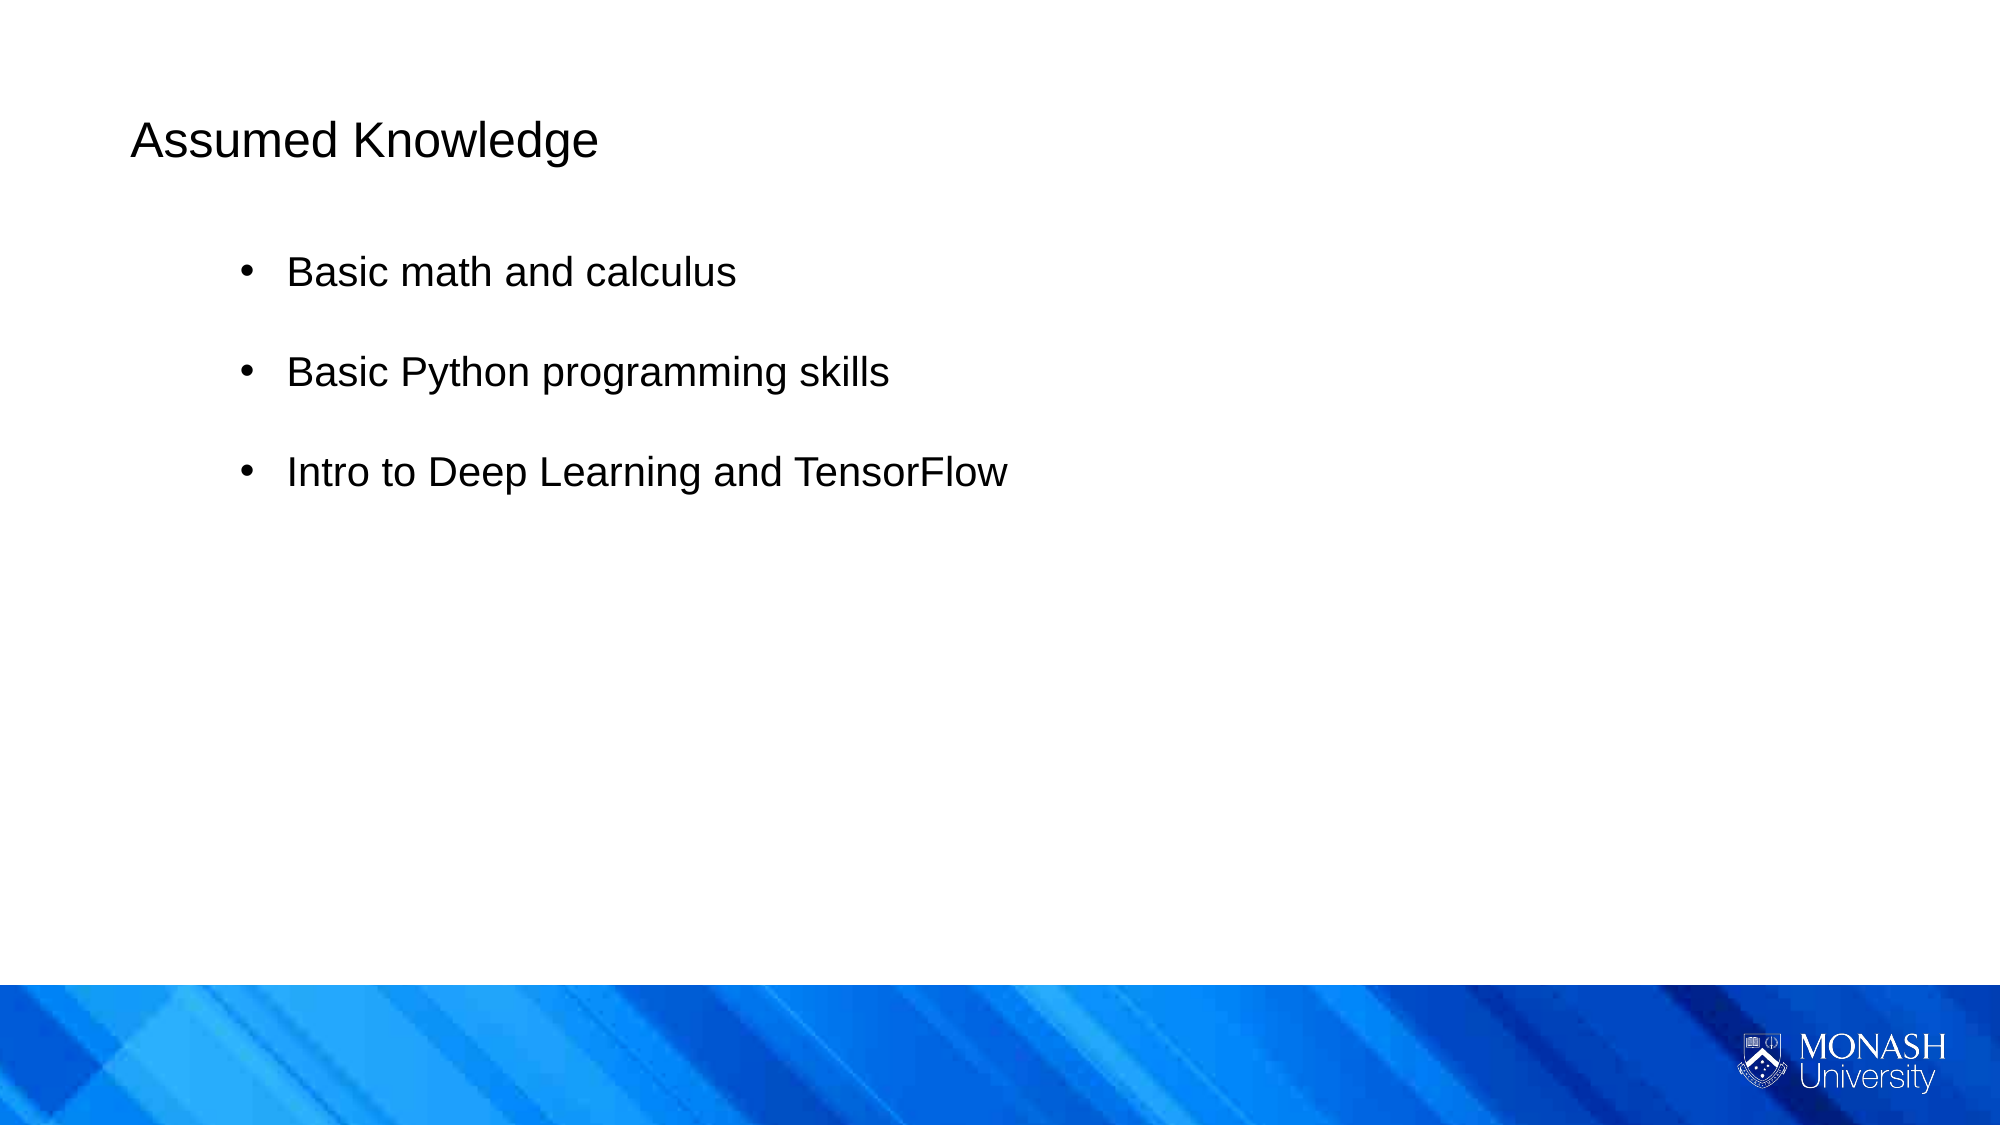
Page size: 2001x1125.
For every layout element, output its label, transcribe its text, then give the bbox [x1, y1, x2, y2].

picture [0, 985, 2000, 1125]
text_box Basic math and calculus Basic Python programming skills Intro to Deep Learning and TensorFlow [224, 187, 1425, 503]
text_box Assumed Knowledge [115, 99, 615, 175]
